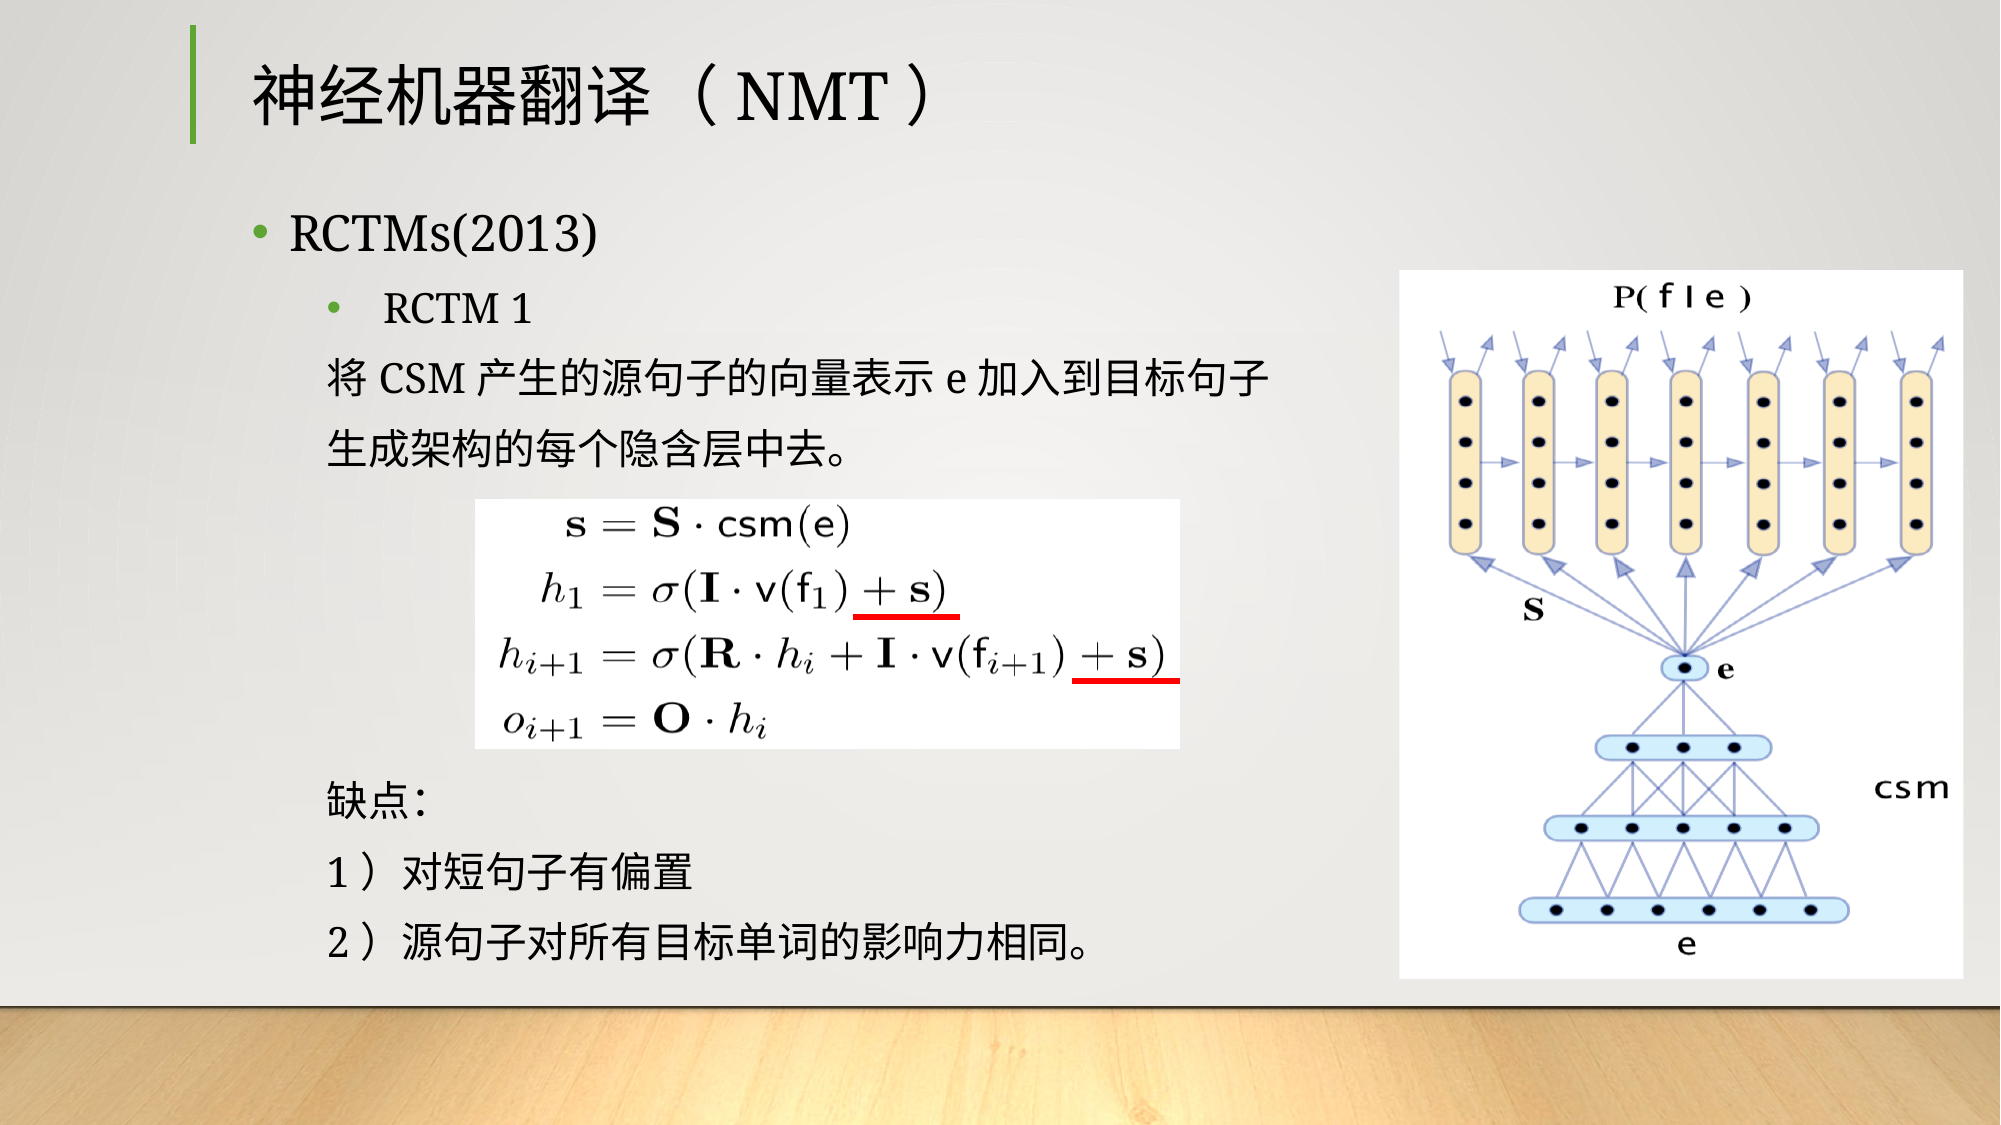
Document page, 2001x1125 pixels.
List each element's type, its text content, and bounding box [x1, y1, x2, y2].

picture [475, 499, 1181, 749]
picture [1398, 269, 1964, 979]
picture [0, 1006, 2000, 1125]
title 神经机器翻译（NMT） [236, 23, 1799, 143]
list RCTMs(2013) RCTM 1 将CSM产生的源句子的向量表示e加入到目标句子 生成架构的每个隐含层中去。 缺点： 1）对短句子有偏置 2）源句子对所有目标单词的影响力相同。 [236, 193, 1586, 995]
